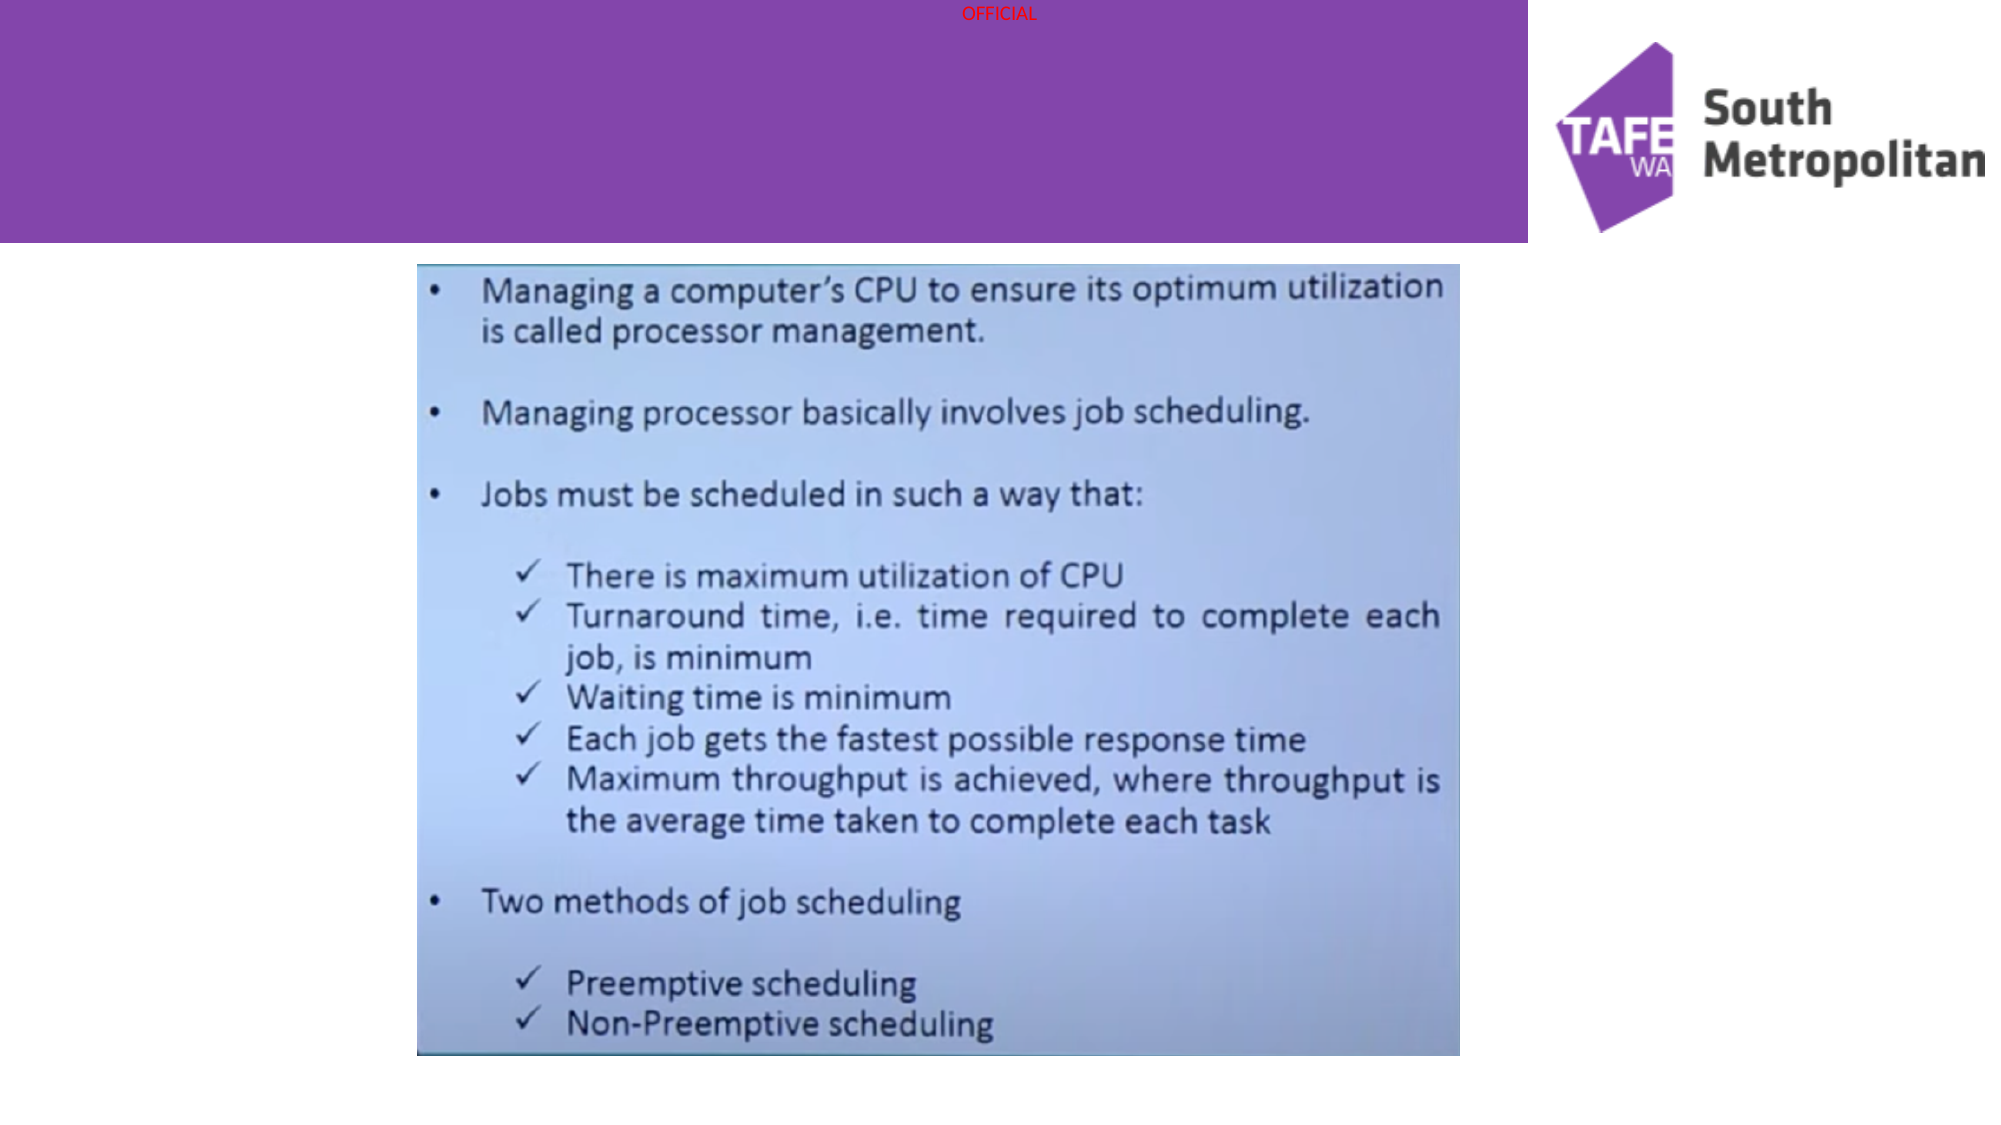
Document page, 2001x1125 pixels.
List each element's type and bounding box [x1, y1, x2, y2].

picture [1542, 42, 1985, 233]
picture [417, 263, 1460, 1056]
